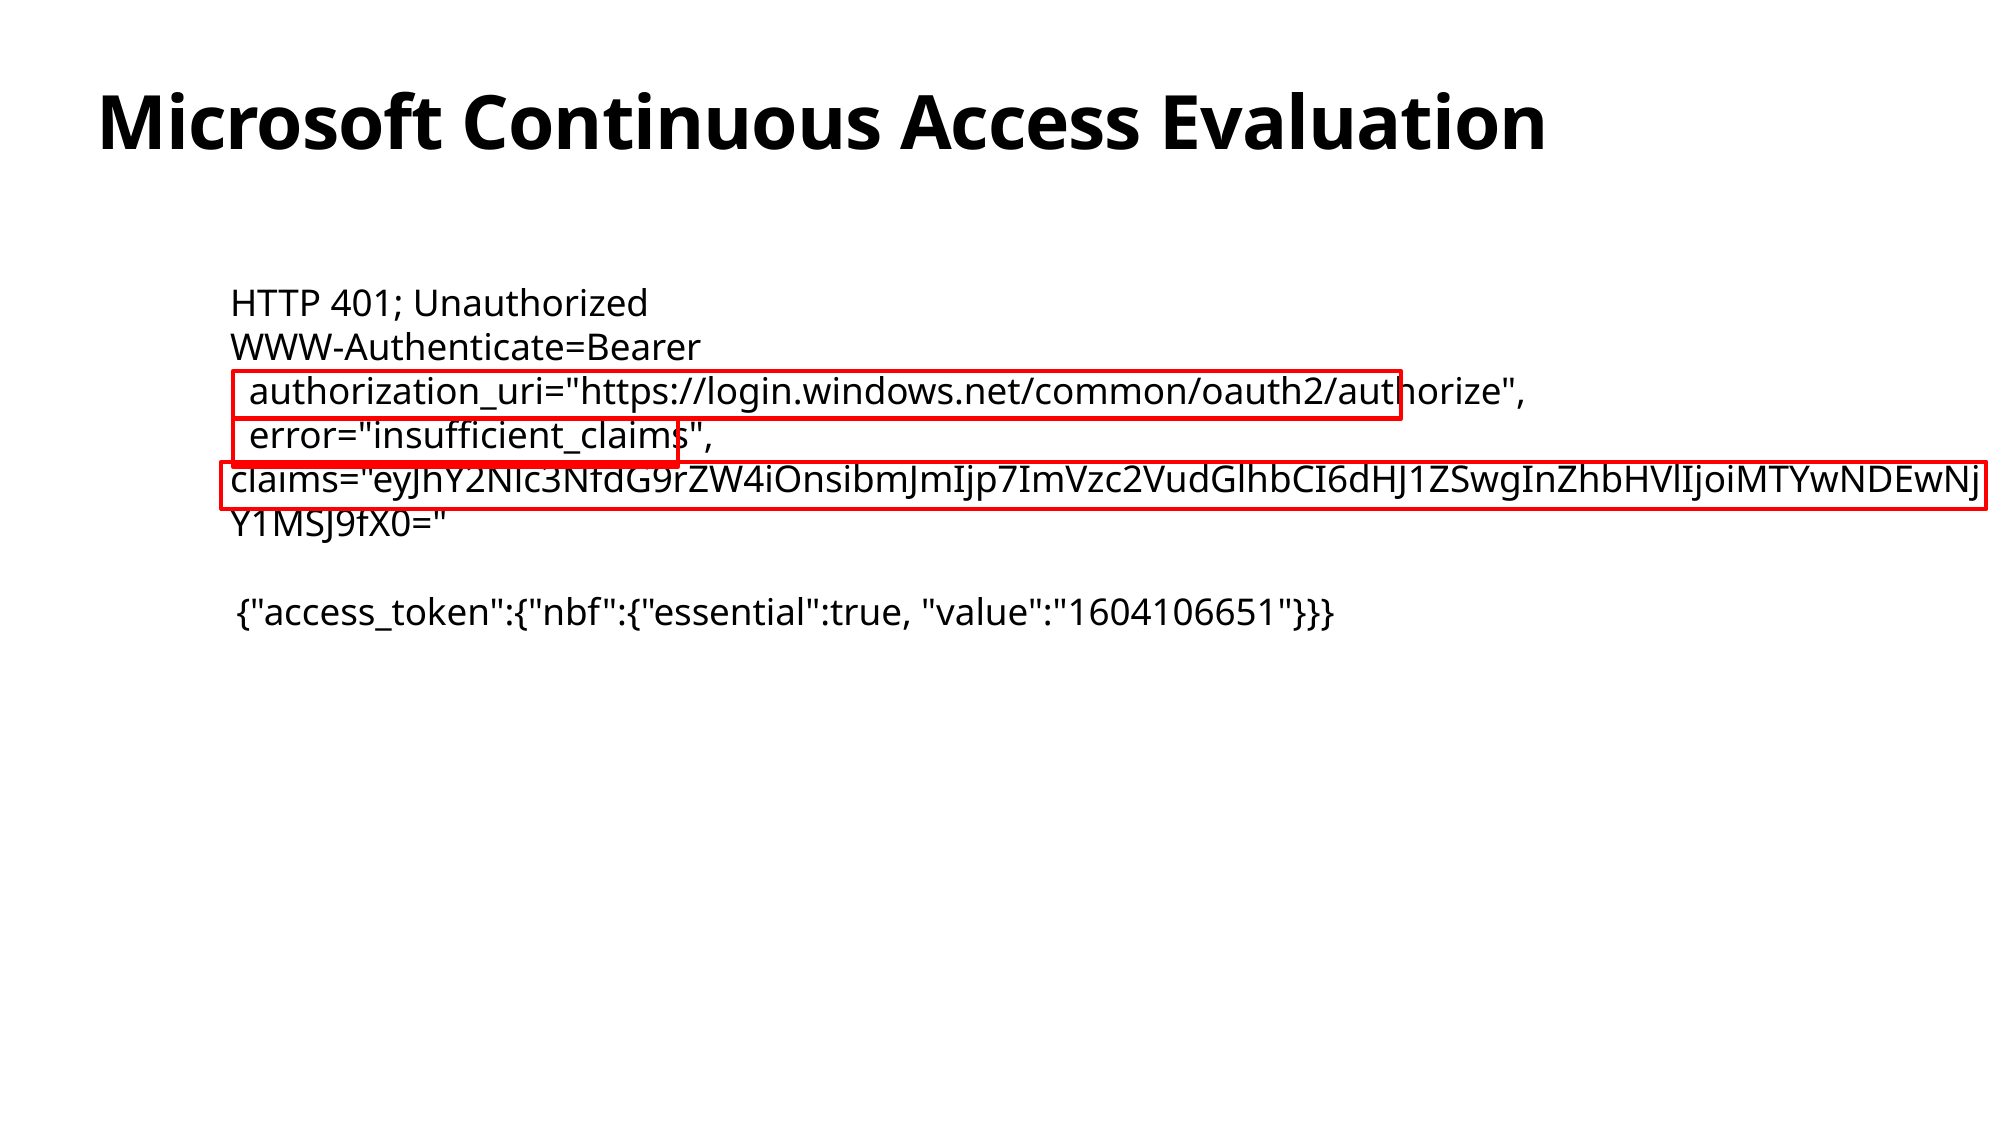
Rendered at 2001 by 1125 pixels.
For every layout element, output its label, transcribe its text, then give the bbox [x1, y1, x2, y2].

text_box HTTP 401; Unauthorized WWW-Authenticate=Bearer authorization_uri="https://login.windows.net/common/oauth2/authorize", error="insufficient_claims", claims="eyJhY2Nlc3NfdG9rZW4iOnsibmJmIjp7ImVzc2VudGlhbCI6dHJ1ZSwgInZhbHVlIjoiMTYwNDEwNjY1MSJ9fX0=" [215, 272, 2000, 552]
text_box [232, 418, 679, 461]
text_box {"access_token":{"nbf":{"essential":true, "value":"1604106651"}}} [221, 581, 1925, 641]
text_box [221, 461, 1987, 510]
text_box [232, 371, 1402, 419]
title Microsoft Continuous Access Evaluation [96, 75, 1904, 166]
